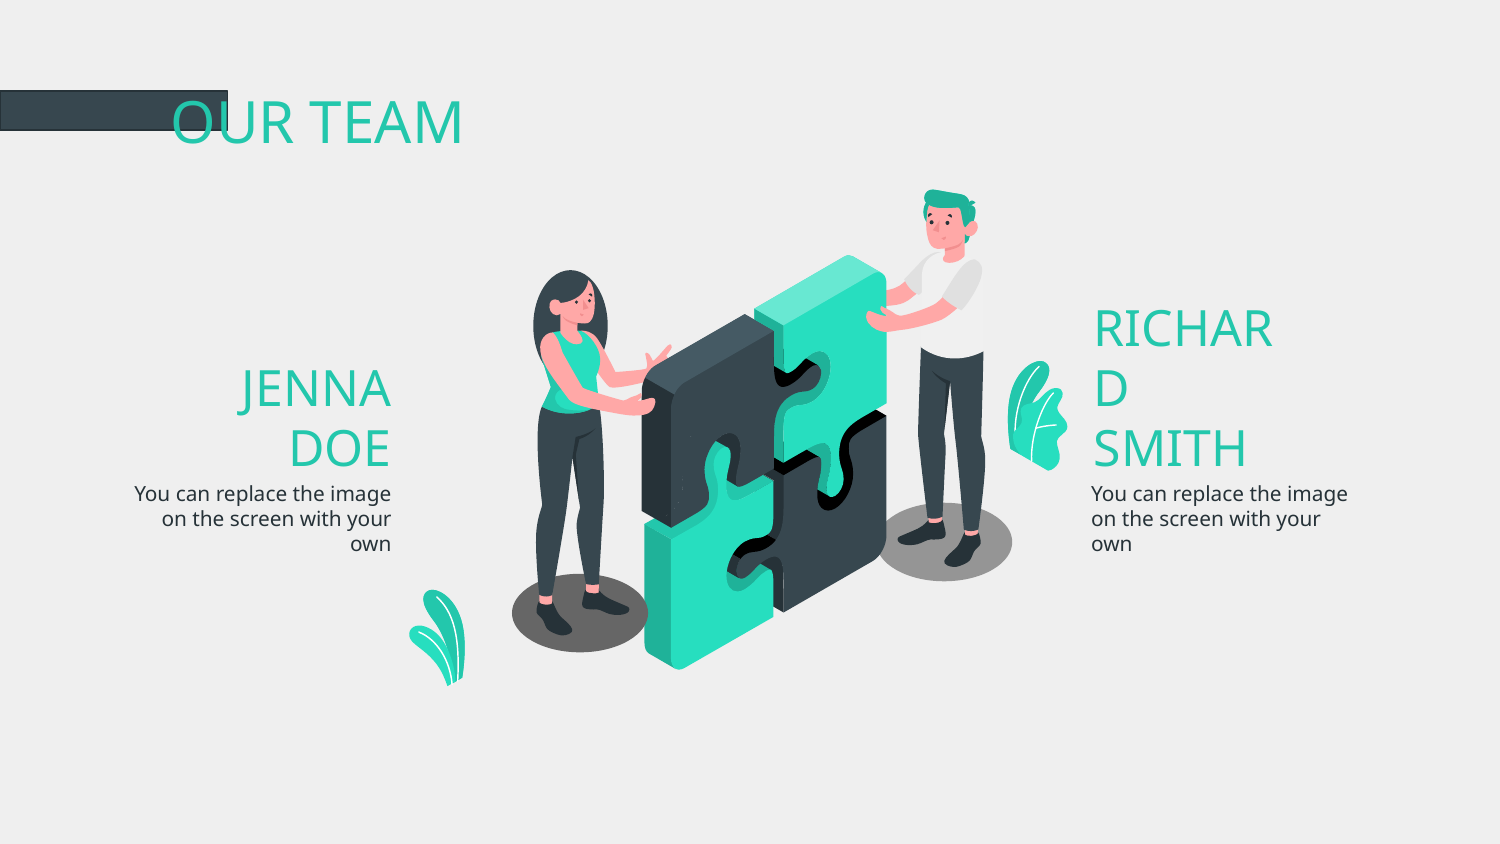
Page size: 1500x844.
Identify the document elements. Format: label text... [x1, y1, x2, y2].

text_box RICHARD SMITH [1078, 397, 1313, 465]
text_box You can replace the image on the screen with your own [118, 465, 400, 560]
text_box You can replace the image on the screen with your own [1075, 465, 1382, 560]
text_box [406, 189, 1068, 687]
title OUR TEAM [155, 60, 1069, 143]
text_box JENNA DOE [172, 397, 400, 465]
